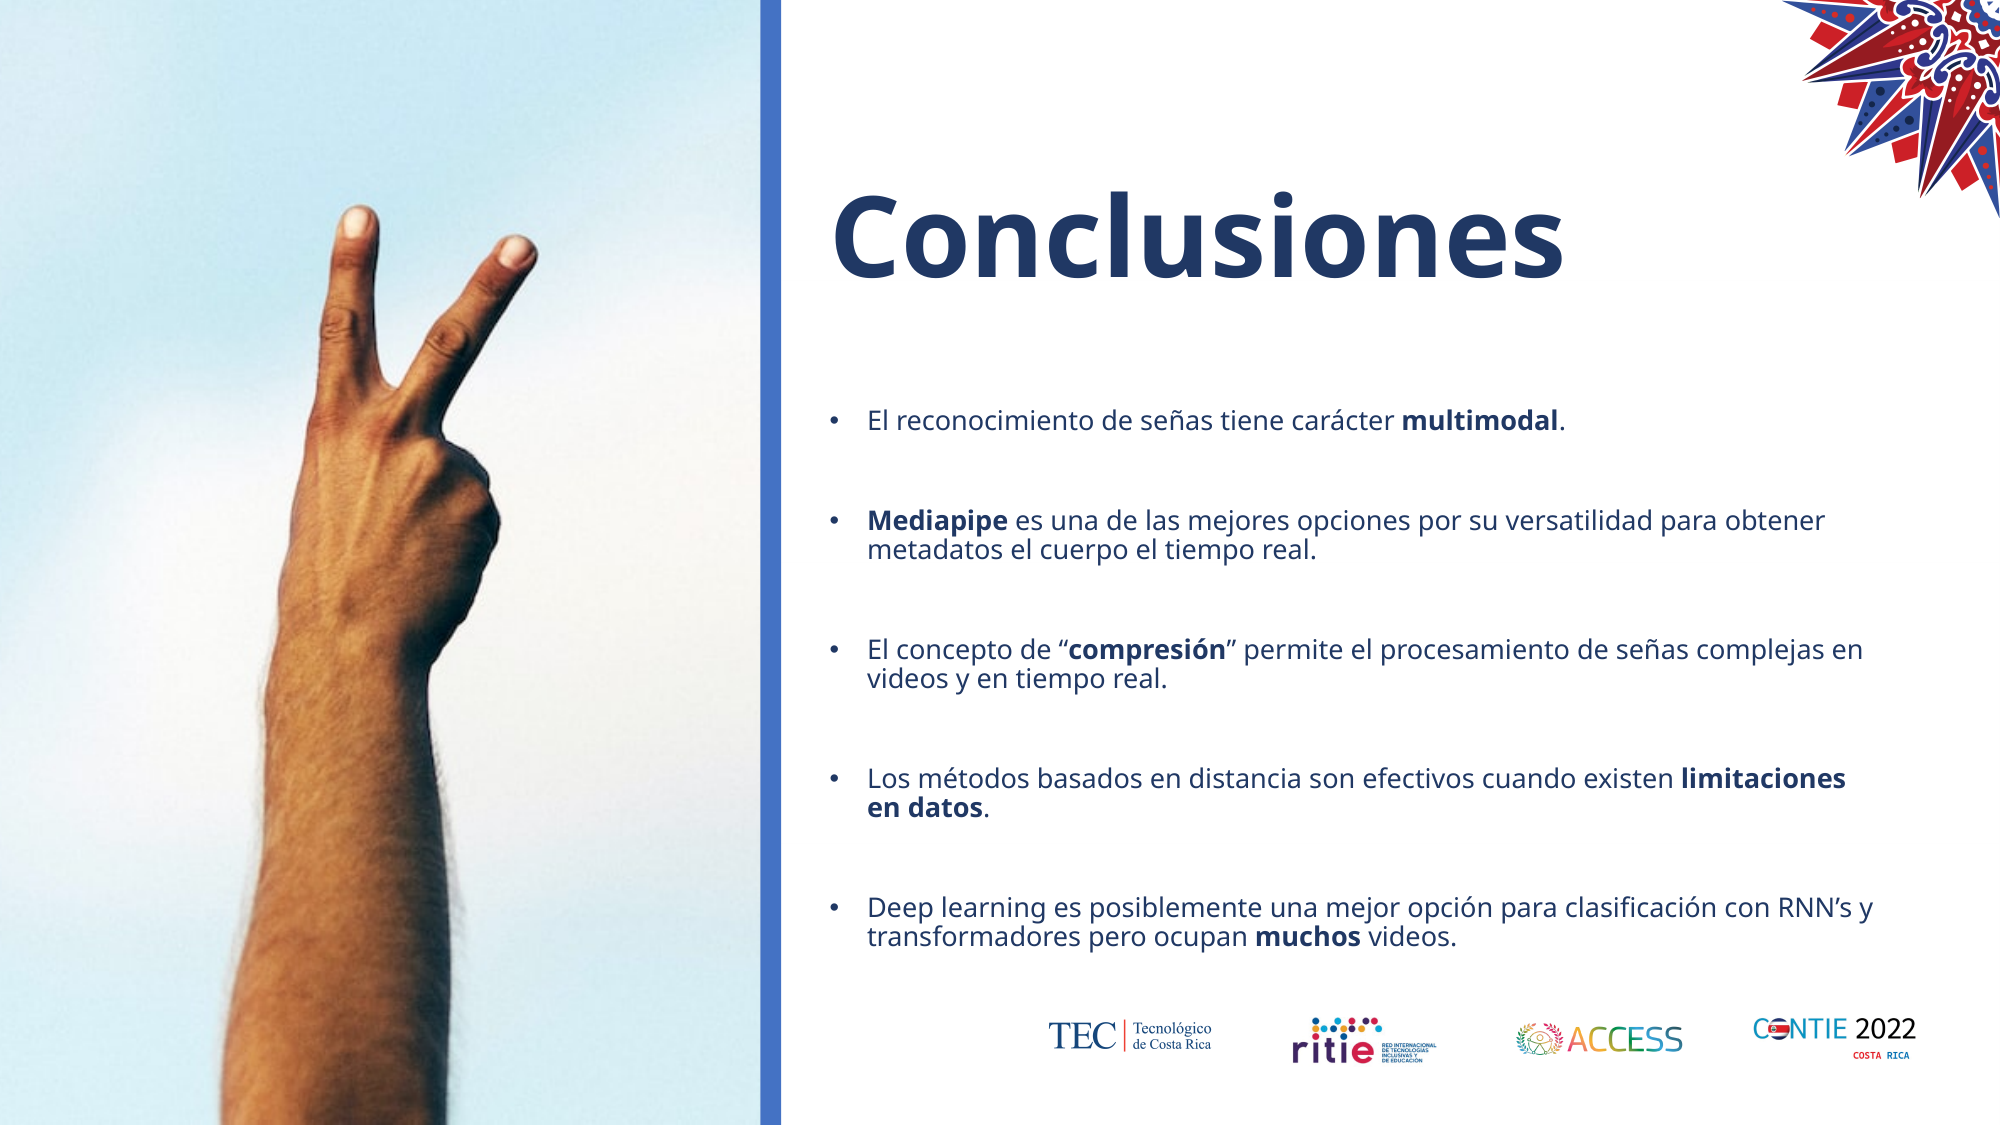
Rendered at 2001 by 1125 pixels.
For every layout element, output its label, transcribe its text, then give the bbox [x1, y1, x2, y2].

list El reconocimiento de señas tiene carácter multimodal. Mediapipe es una de las mejores opciones por su versatilidad para obtener metadatos el cuerpo el tiempo real. El concepto de “compresión” permite el procesamiento de señas complejas en videos y en tiempo real. Los métodos basados en distancia son efectivos cuando existen limitaciones en datos. Deep learning es posiblemente una mejor opción para clasificación con RNN’s y transformadores pero ocupan muchos videos. [814, 399, 1895, 1021]
picture [782, 0, 2000, 1125]
text_box [761, 0, 782, 1125]
title Conclusiones [814, 103, 1895, 379]
picture [0, 0, 761, 1125]
